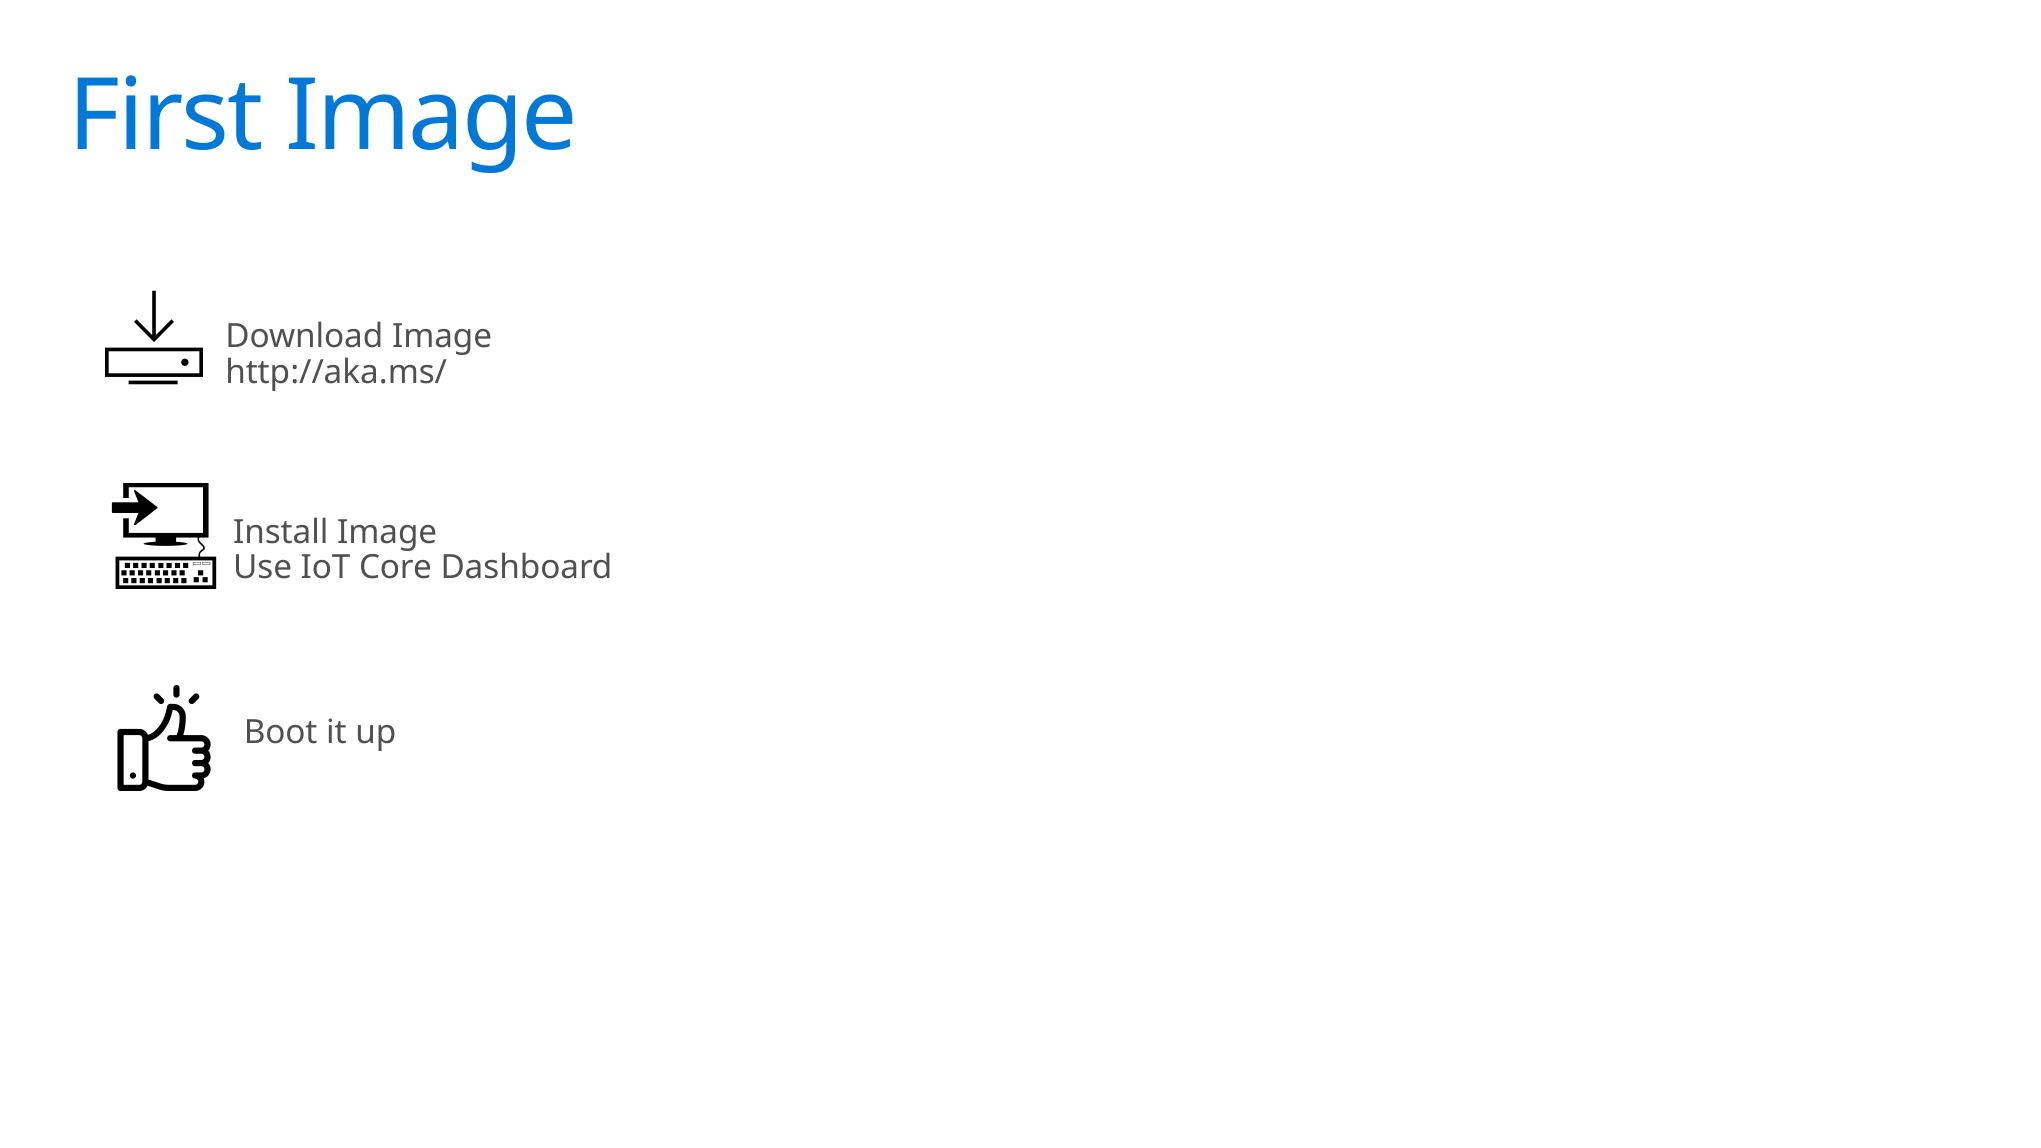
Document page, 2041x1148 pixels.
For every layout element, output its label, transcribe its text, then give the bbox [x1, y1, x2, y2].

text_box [111, 483, 643, 612]
title First Image [45, 48, 1996, 199]
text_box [111, 685, 424, 792]
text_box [104, 288, 516, 417]
